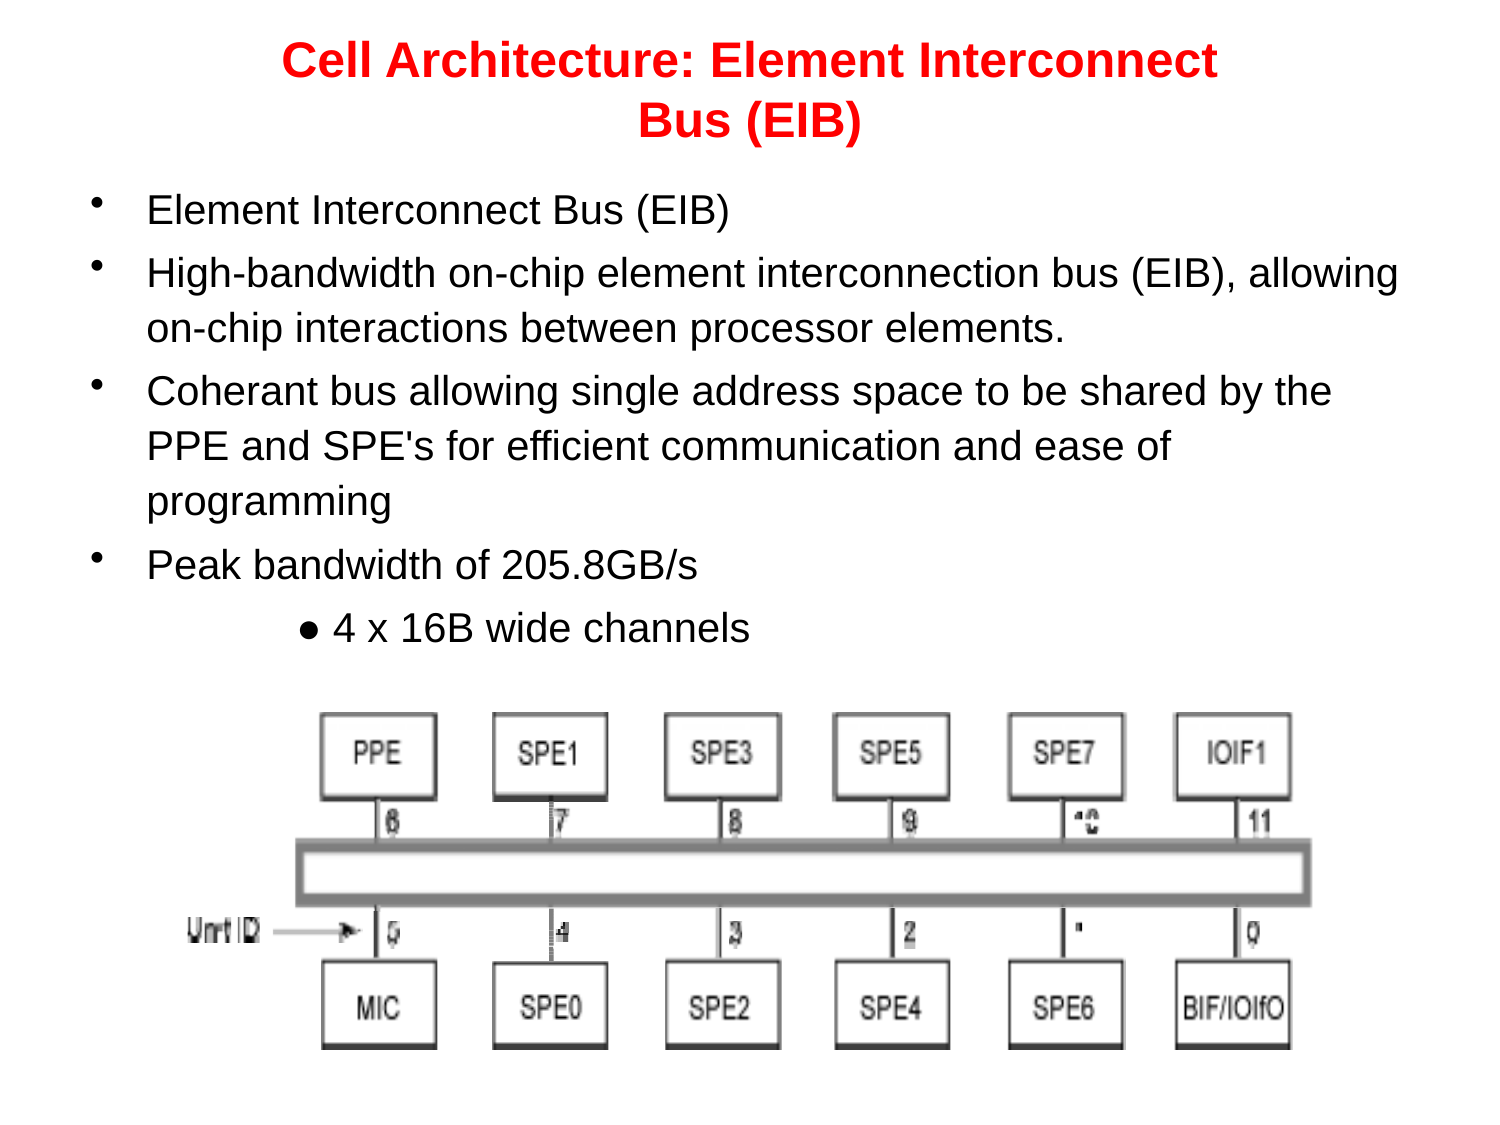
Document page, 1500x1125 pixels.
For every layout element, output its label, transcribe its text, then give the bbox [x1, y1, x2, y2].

list Element Interconnect Bus (EIB) High-bandwidth on-chip element interconnection bus (EIB), allowing on-chip interactions between processor elements. Coherant bus allowing single address space to be shared by the PPE and SPE's for efficient communication and ease of programming Peak bandwidth of 205.8GB/s ● 4 x 16B wide channels [74, 169, 1426, 976]
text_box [187, 712, 1313, 1051]
title Cell Architecture: Element Interconnect Bus (EIB) [74, 12, 1426, 163]
